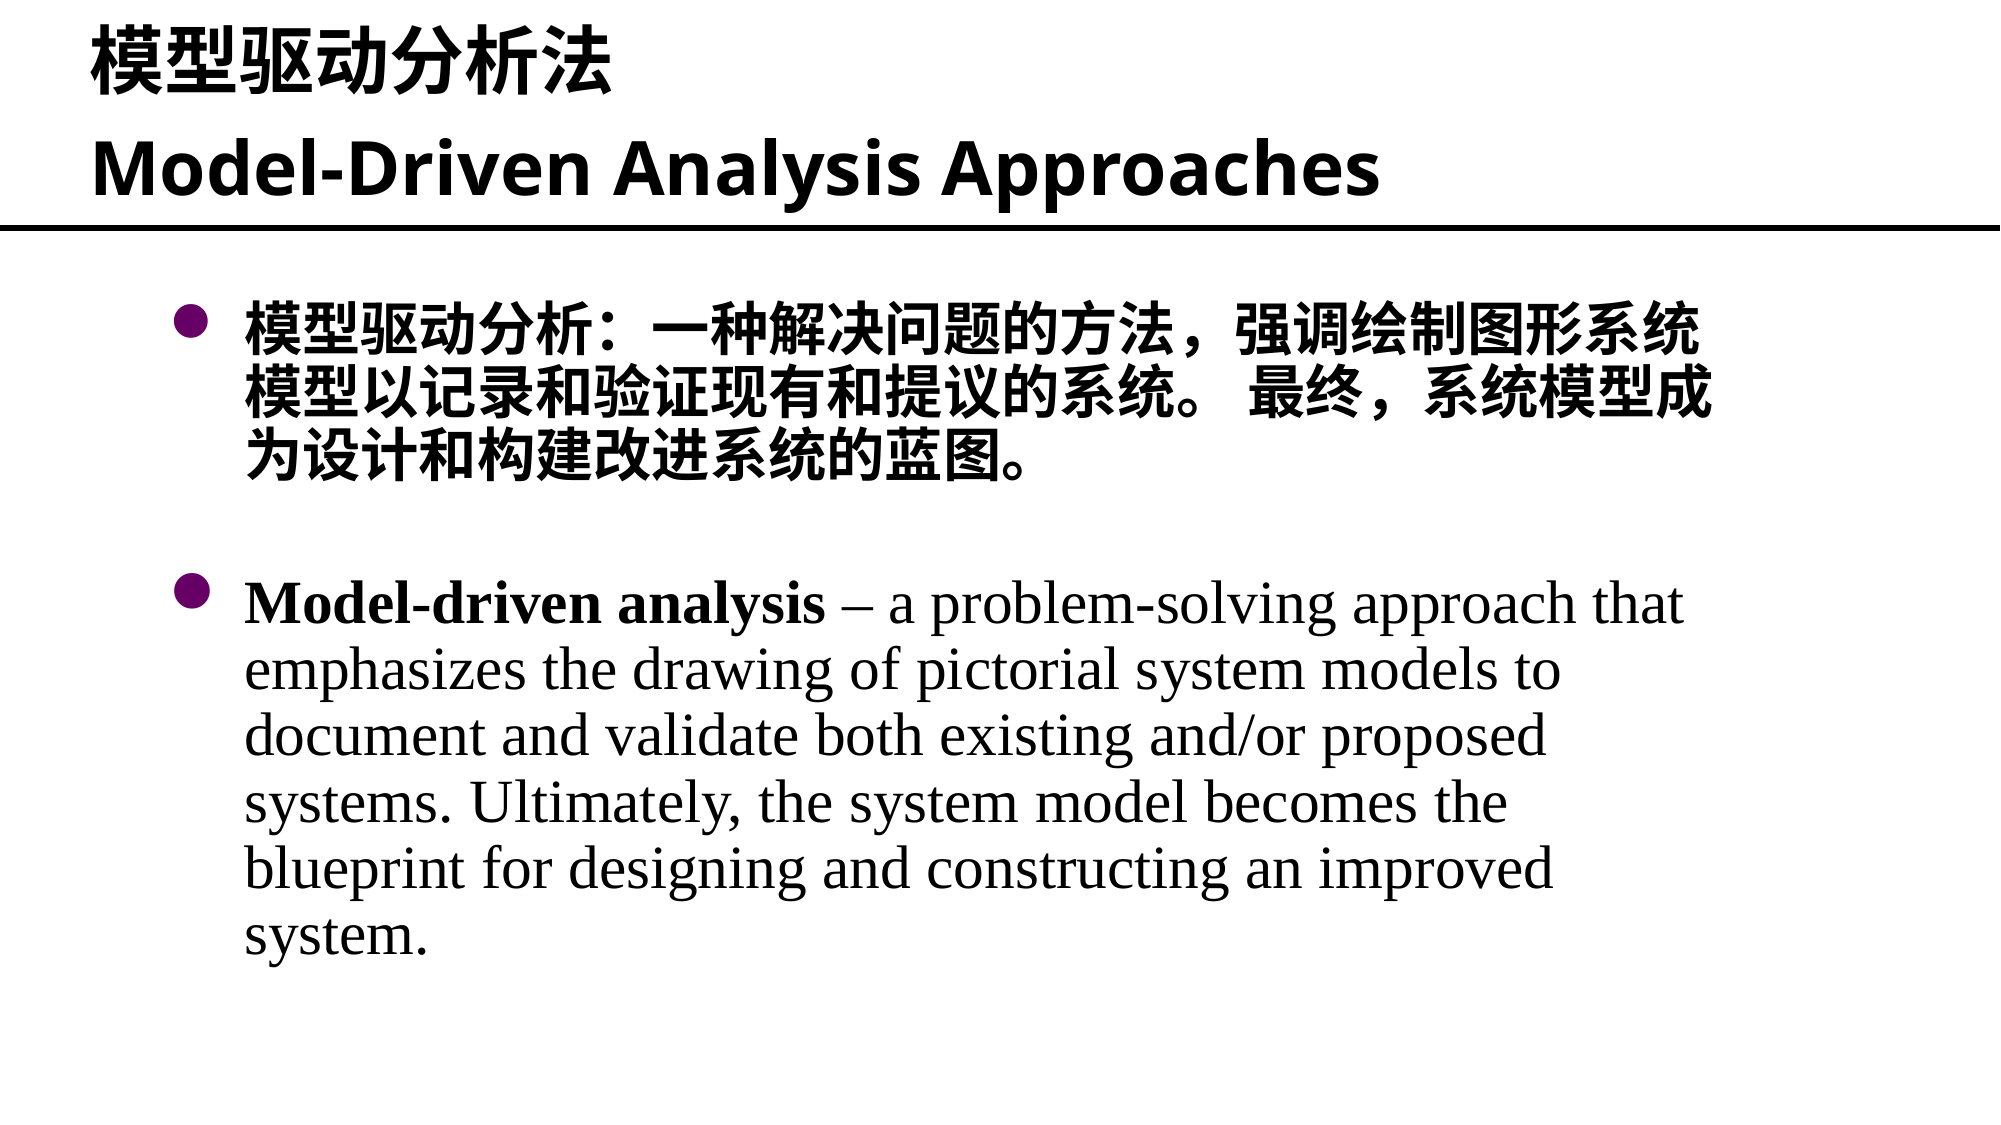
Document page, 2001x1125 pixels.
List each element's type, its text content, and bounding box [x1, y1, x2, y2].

text_box 模型驱动分析：一种解决问题的方法，强调绘制图形系统模型以记录和验证现有和提议的系统。 最终，系统模型成为设计和构建改进系统的蓝图。 [135, 292, 1737, 717]
text_box 模型驱动分析法 Model-Driven Analysis Approaches [74, 67, 1573, 219]
text_box Model-driven analysis – a problem-solving approach that emphasizes the drawing of pictorial system models to document and validate both existing and/or proposed systems. Ultimately, the system model becomes the blueprint for designing and constructing an improved system. [135, 717, 1737, 986]
